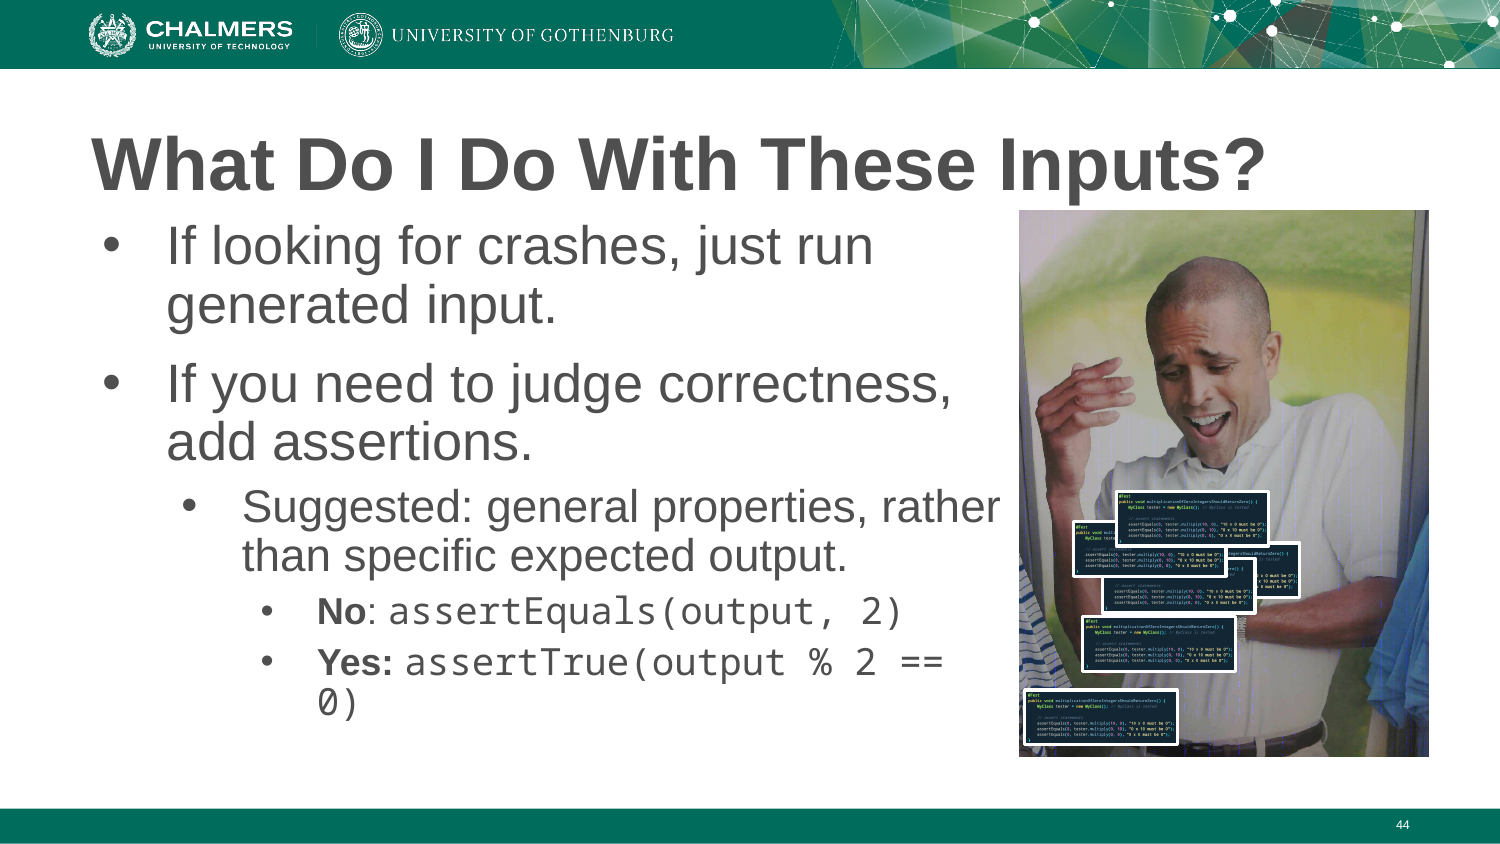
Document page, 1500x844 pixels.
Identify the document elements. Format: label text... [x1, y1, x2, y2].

title What Do I Do With These Inputs? [76, 100, 1425, 210]
picture [759, 0, 1500, 68]
slide_number ‹#› [1074, 809, 1425, 844]
picture [950, 210, 1498, 757]
picture [64, 0, 696, 85]
list If looking for crashes, just run generated input. If you need to judge correctness, add assertions. Suggested: general properties, rather than specific expected output. No: assertEquals(output, 2) Yes: assertTrue(output % 2 == 0) [76, 210, 1027, 782]
